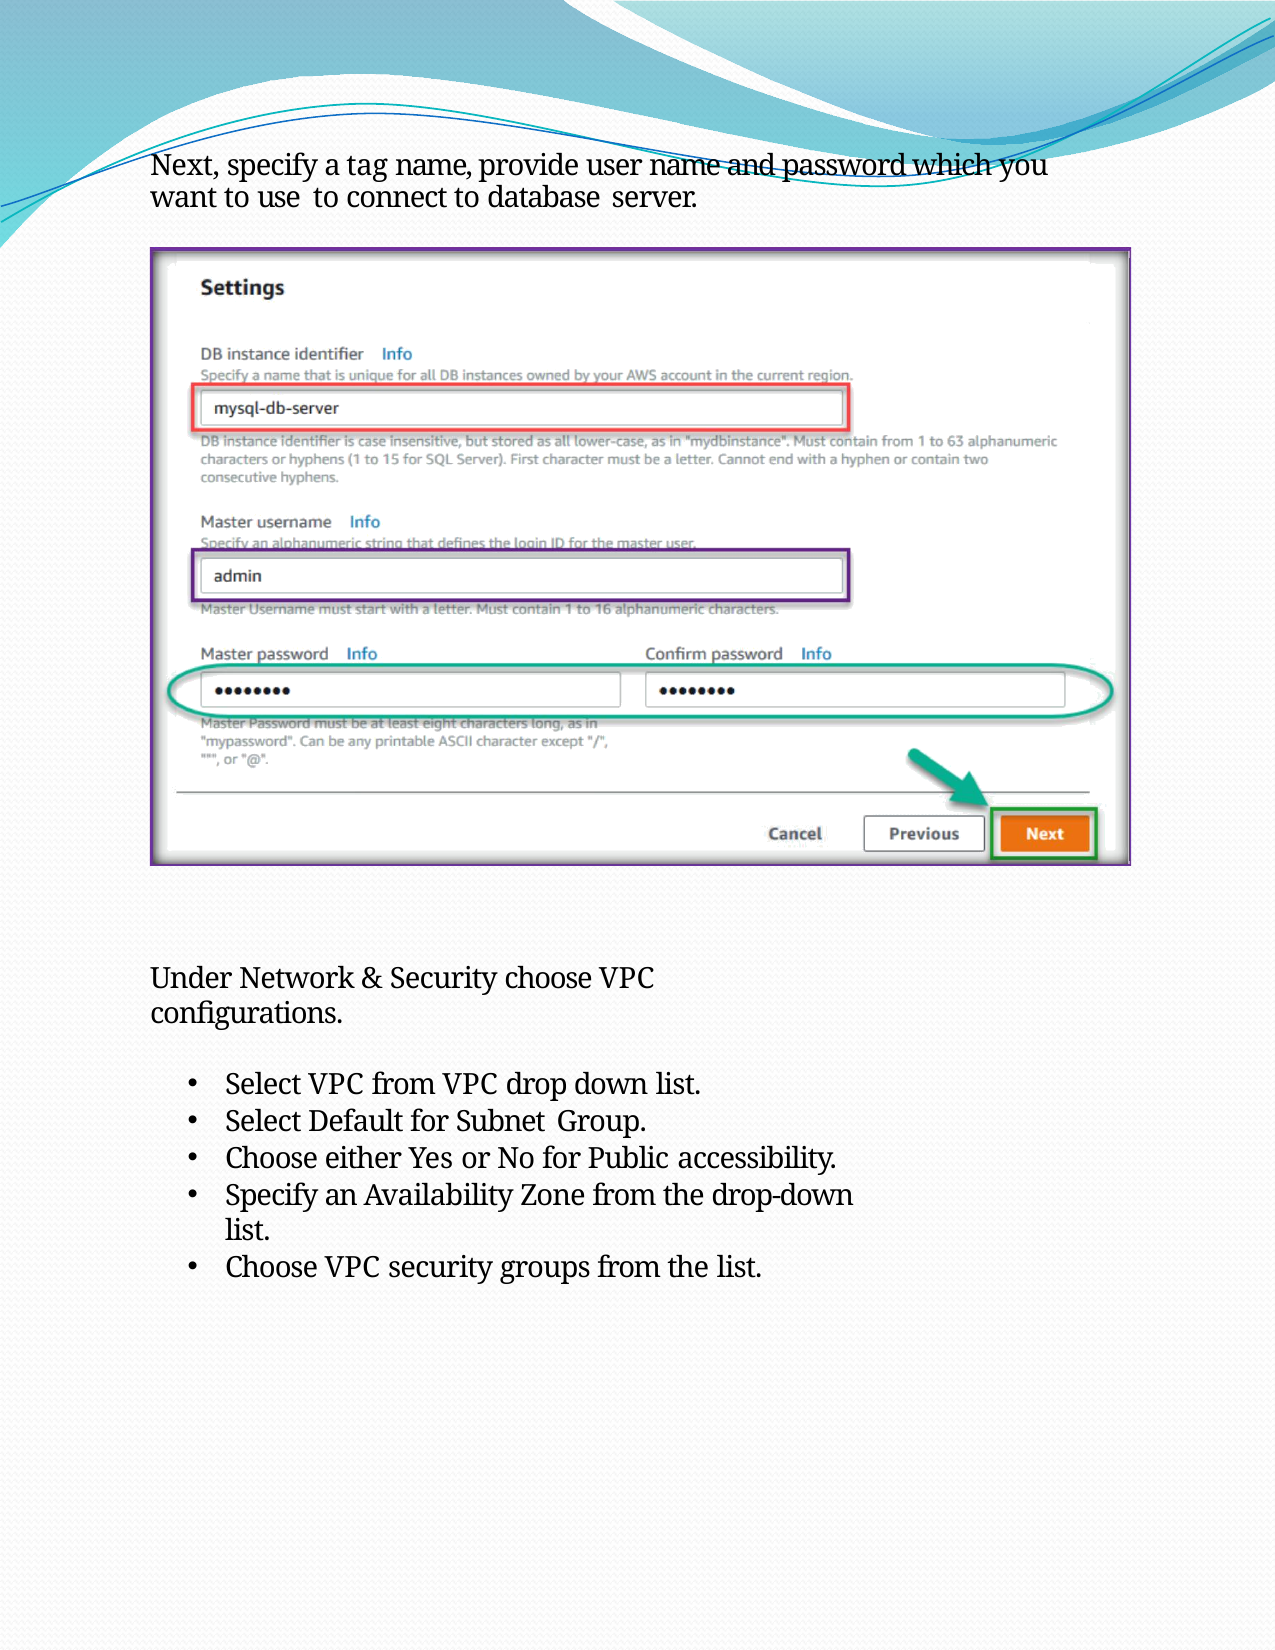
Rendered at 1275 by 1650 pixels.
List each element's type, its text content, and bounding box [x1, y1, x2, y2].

text_box [149, 247, 1132, 866]
text_box Next, specify a tag name, provide user name and password which you want to use to connect to database server. [147, 143, 1120, 214]
text_box Under Network & Security choose VPC configurations. Select VPC from VPC drop down list. Select Default for Subnet Group. Choose either Yes or No for Public accessibility. Specify an Availability Zone from the drop-down list. Choose VPC security groups from the list. [147, 956, 860, 1284]
